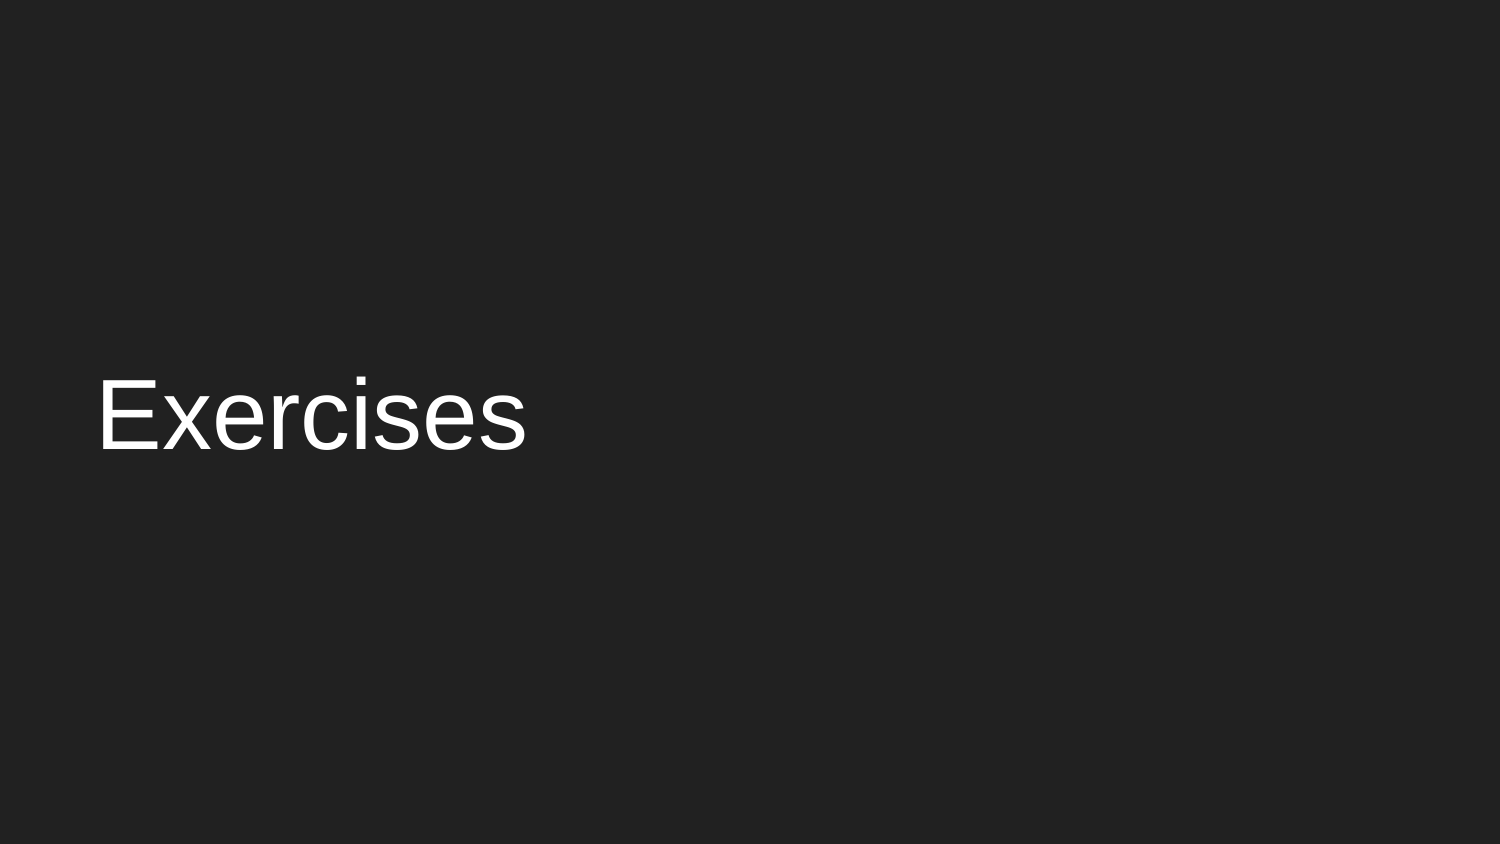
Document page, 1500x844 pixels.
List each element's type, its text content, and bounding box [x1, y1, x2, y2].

title Exercises [80, 73, 1125, 745]
